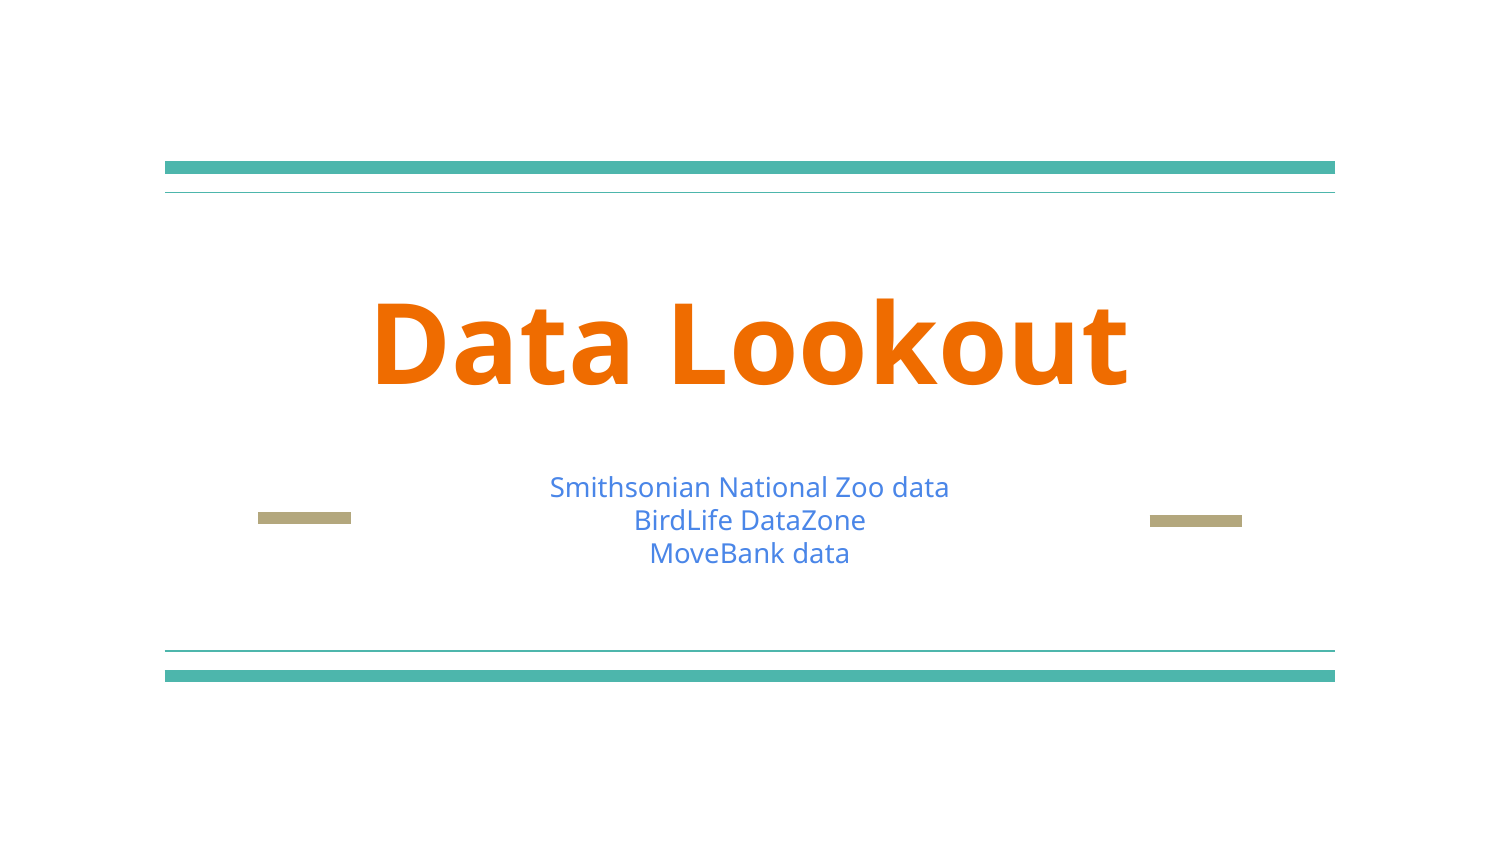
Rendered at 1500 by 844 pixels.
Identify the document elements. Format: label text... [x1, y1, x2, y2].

title Data Lookout [164, 254, 1336, 422]
subtitle Smithsonian National Zoo data BirdLife DataZone MoveBank data [350, 455, 1150, 586]
